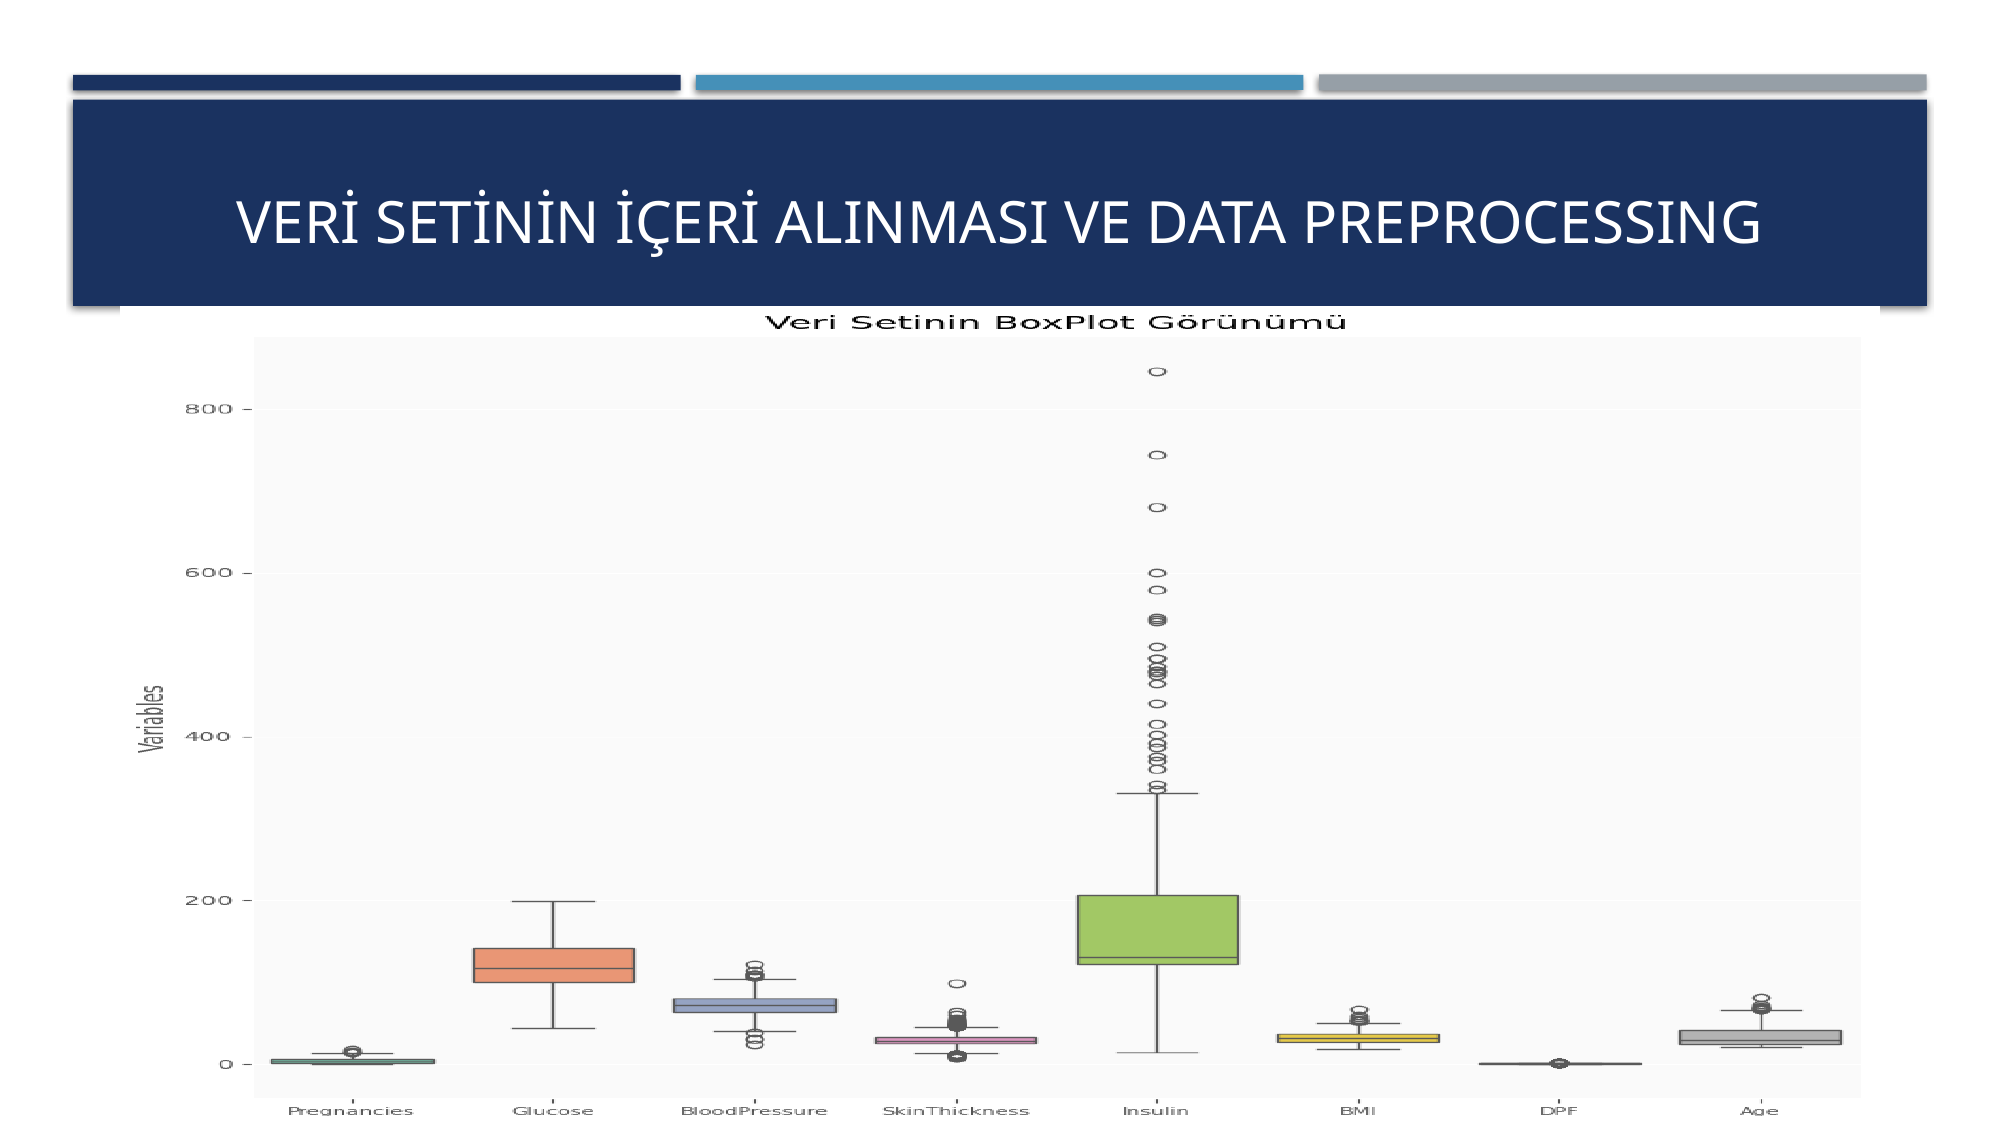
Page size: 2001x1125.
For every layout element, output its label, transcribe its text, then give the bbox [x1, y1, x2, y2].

picture [119, 305, 1881, 1125]
title Veri setinin içeri alınması ve data preprocessıng [95, 119, 1905, 333]
